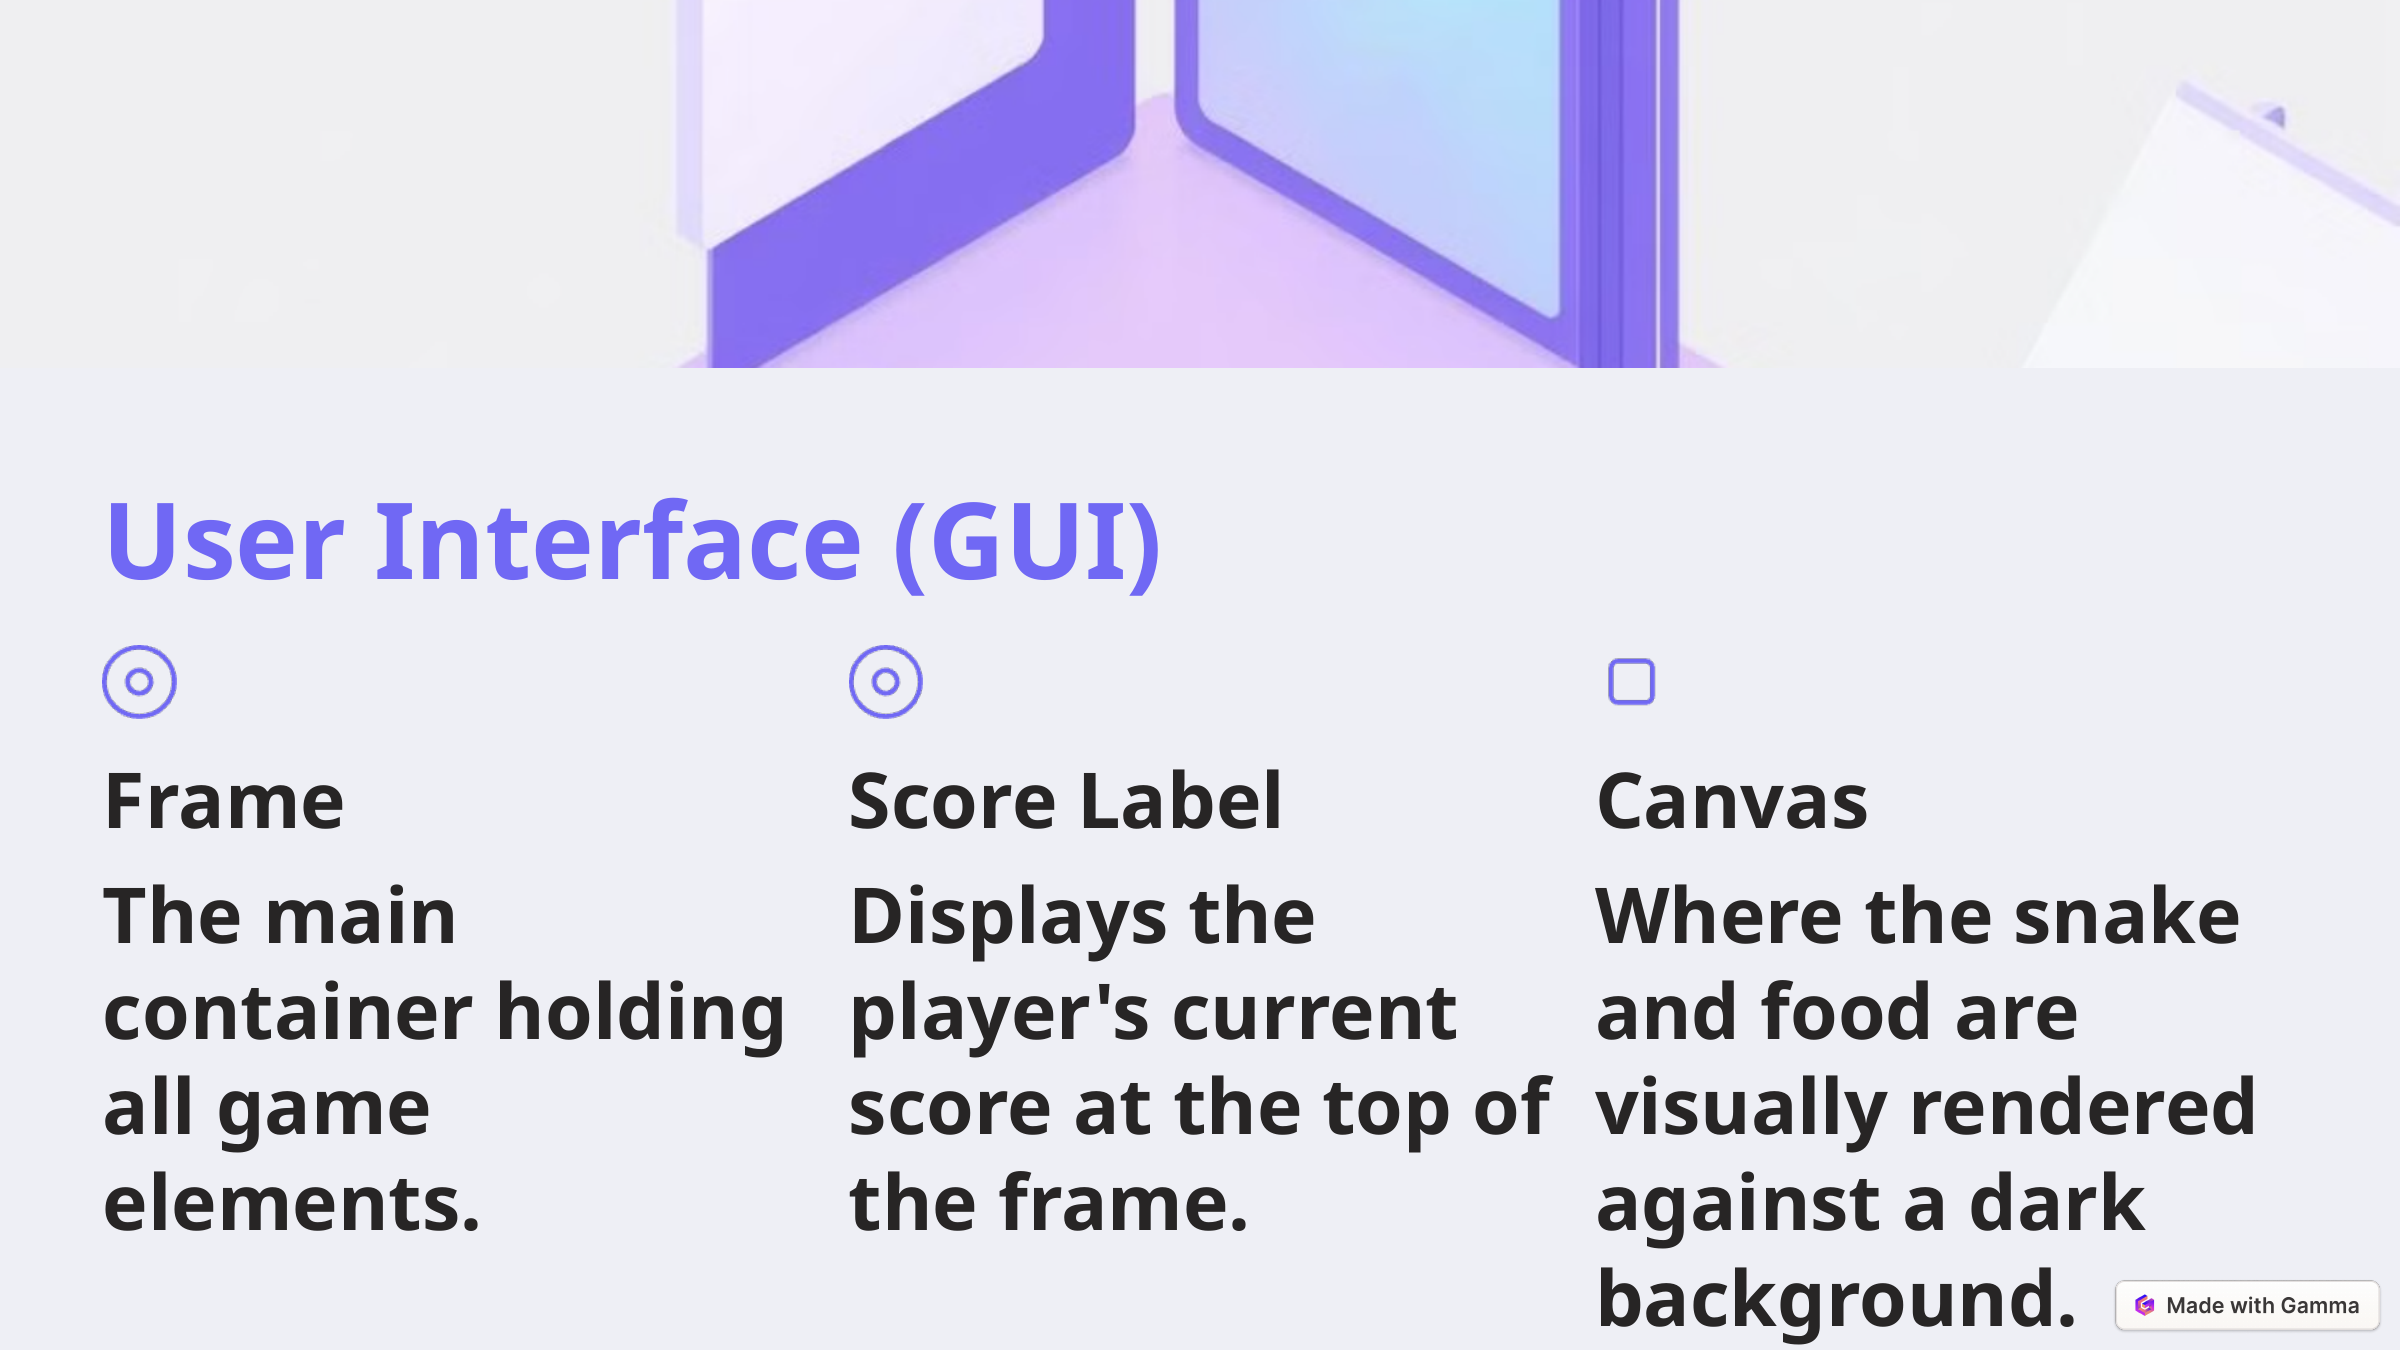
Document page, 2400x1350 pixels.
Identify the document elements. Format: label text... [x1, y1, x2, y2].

picture [0, 0, 2400, 368]
text_box The main container holding all game elements. [102, 862, 805, 1154]
picture [1594, 645, 1669, 719]
picture [2106, 1271, 2389, 1339]
text_box Score Label [849, 748, 1551, 846]
text_box Where the snake and food are visually rendered against a dark background. [1595, 862, 2297, 1251]
picture [102, 645, 177, 719]
text_box Canvas [1595, 748, 2297, 846]
text_box User Interface (GUI) [102, 467, 1172, 602]
text_box Displays the player's current score at the top of the frame. [849, 862, 1551, 1154]
text_box Frame [102, 748, 805, 846]
picture [848, 645, 923, 719]
